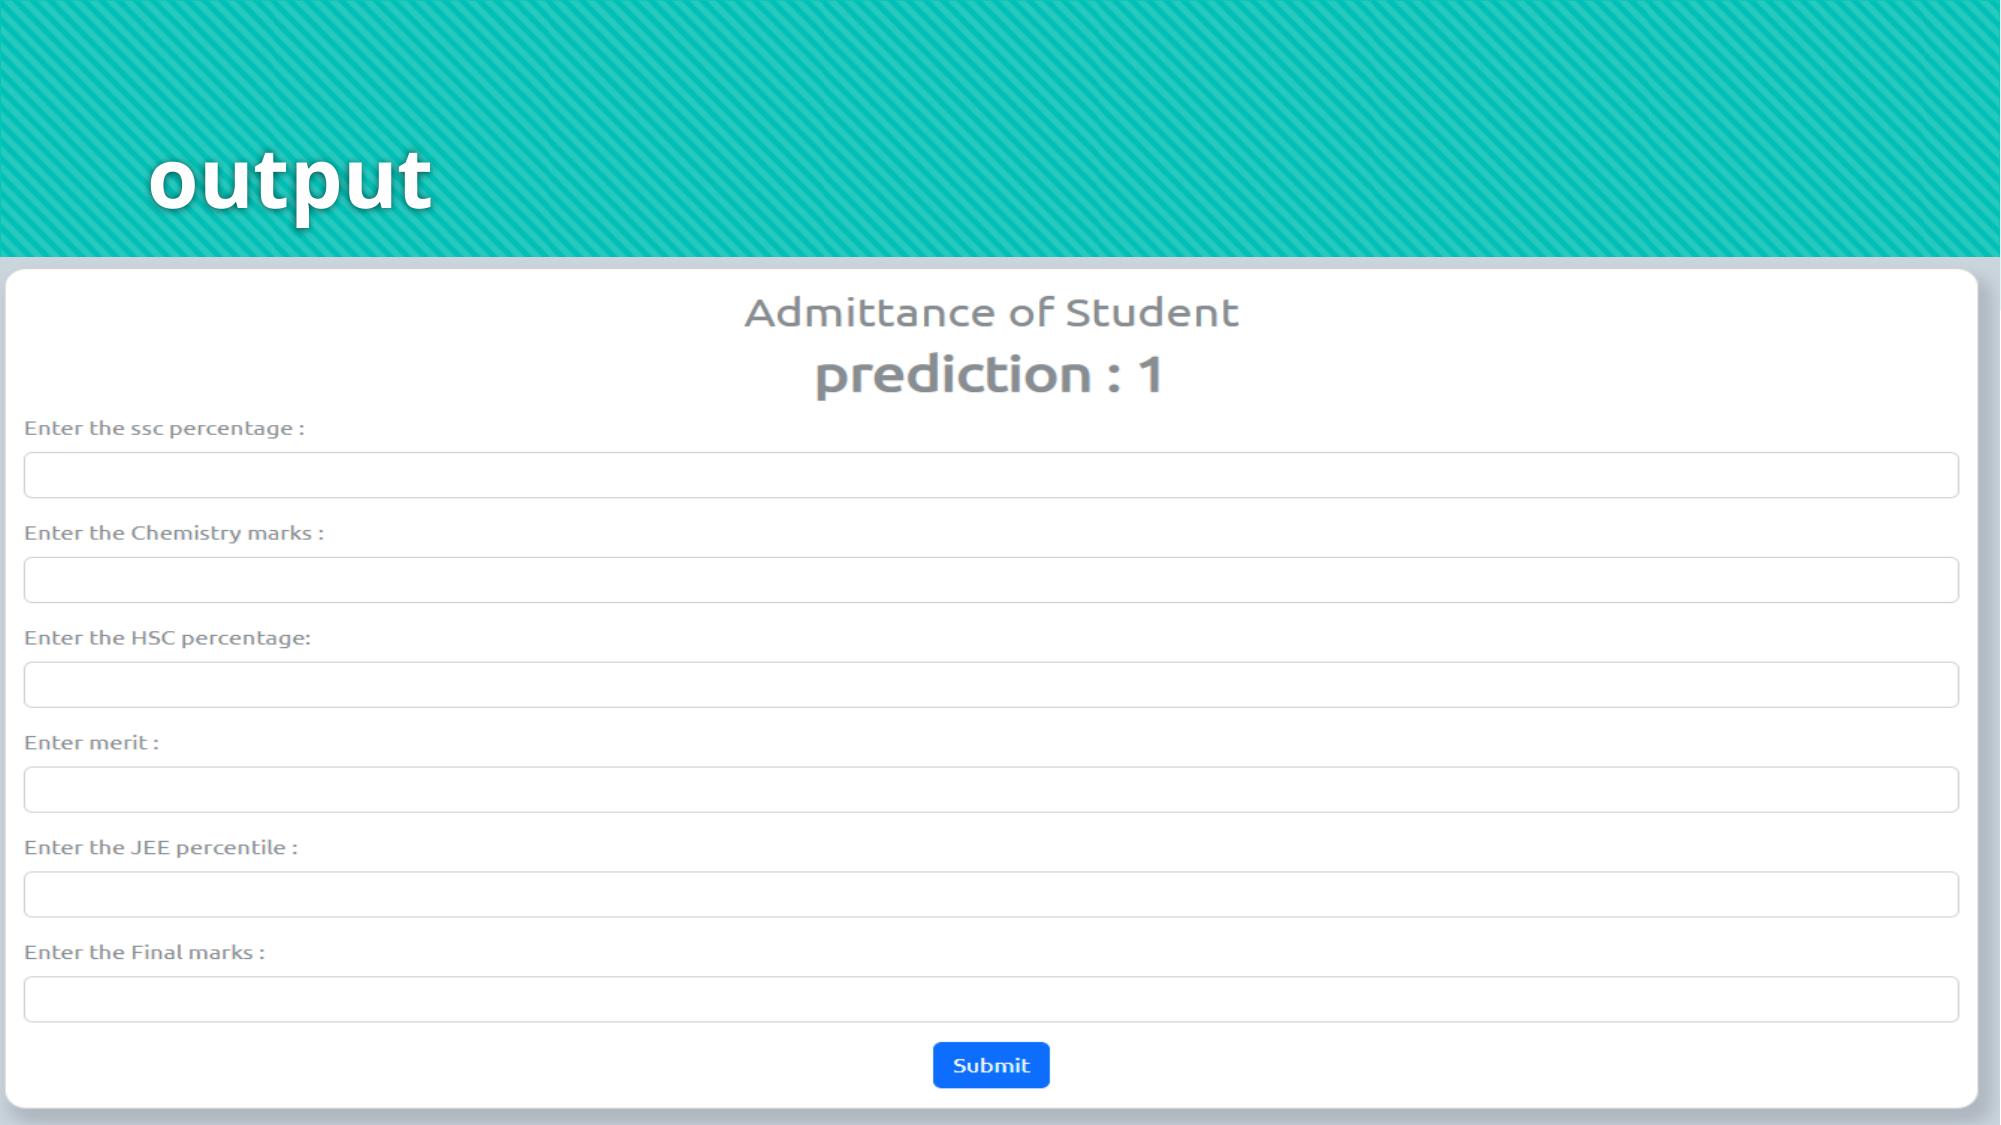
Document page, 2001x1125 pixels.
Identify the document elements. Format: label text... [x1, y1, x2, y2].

title output [132, 73, 1868, 233]
picture [0, 1, 2000, 1125]
